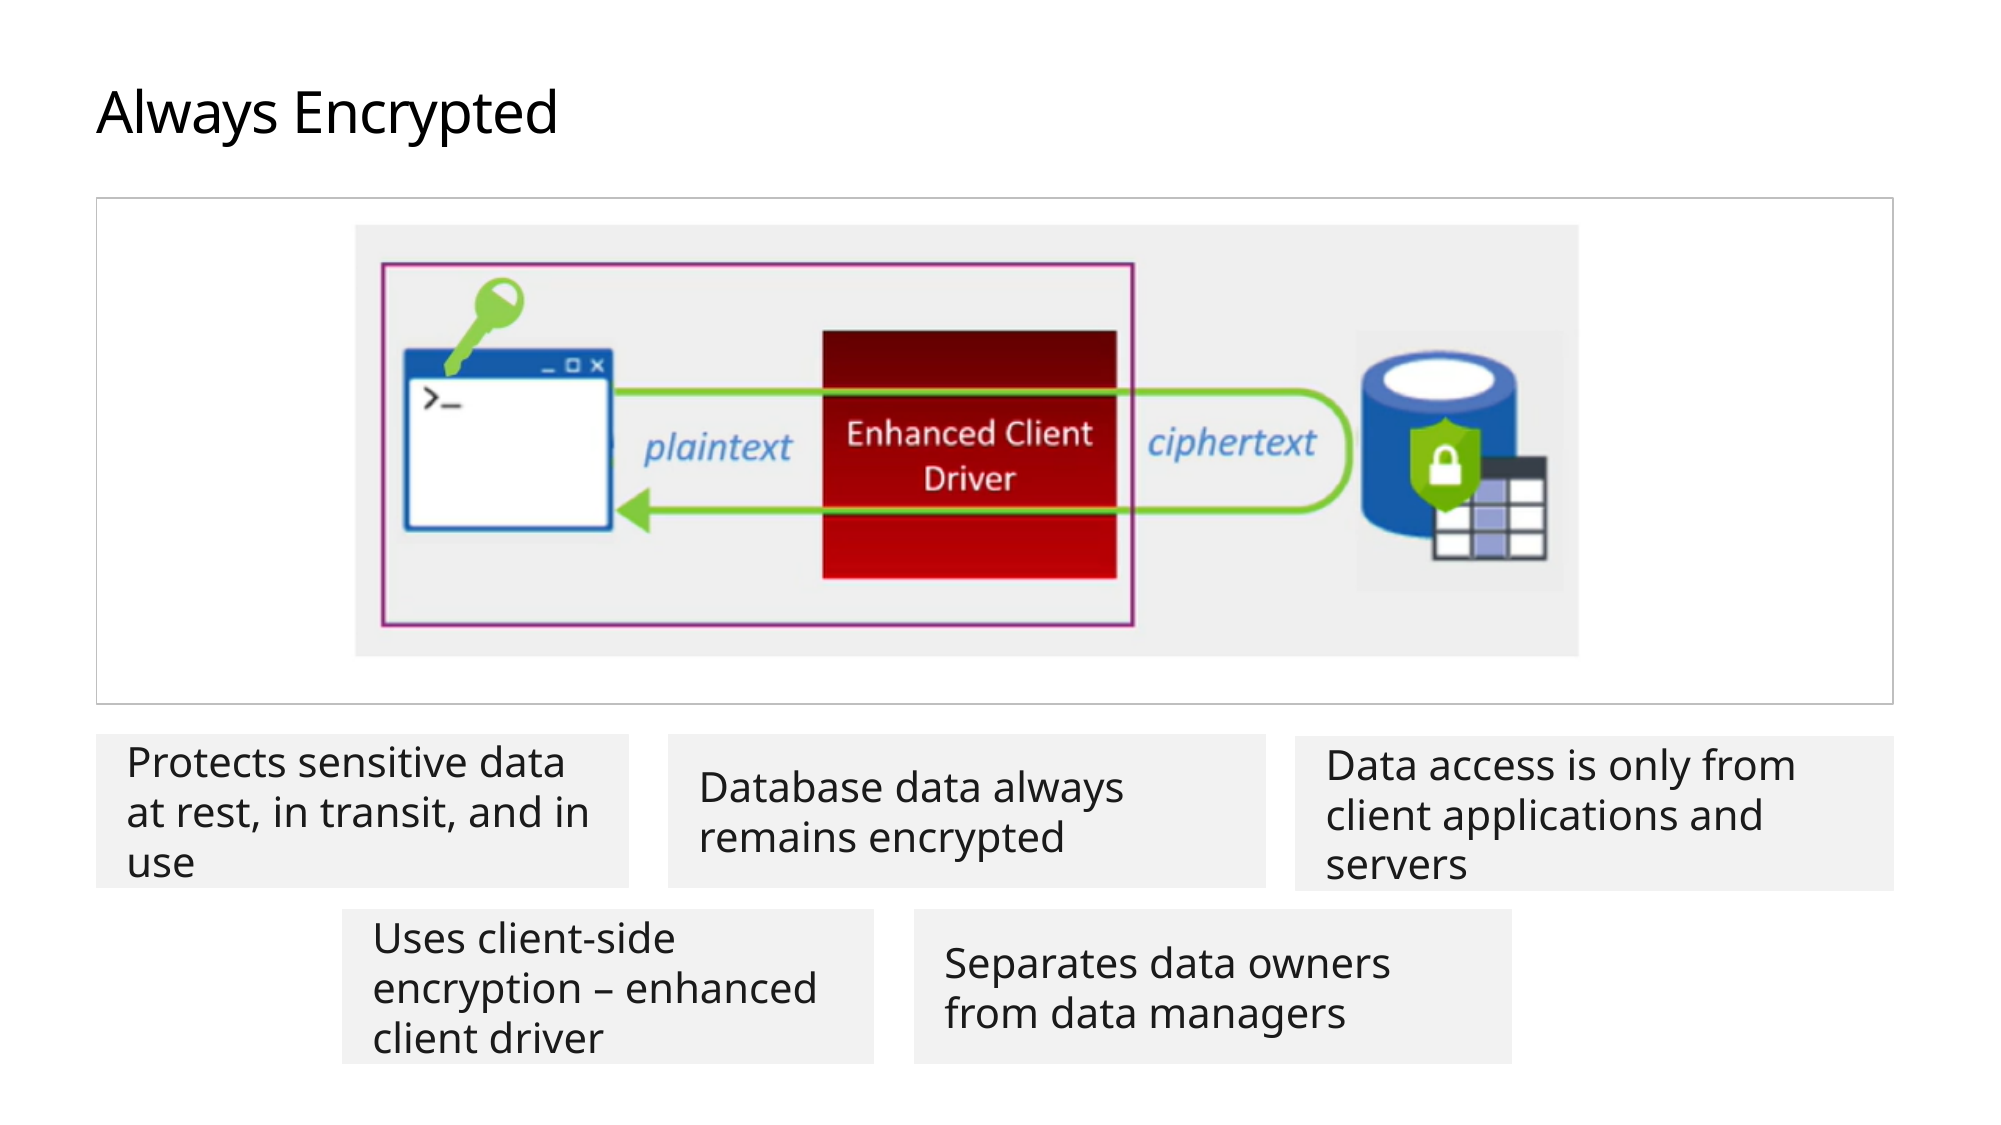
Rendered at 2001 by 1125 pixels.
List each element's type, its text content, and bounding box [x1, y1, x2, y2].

text_box [96, 197, 1894, 705]
picture [336, 210, 1595, 670]
title Always Encrypted [96, 75, 1904, 146]
text_box Separates data owners from data managers [914, 909, 1512, 1064]
text_box Database data always remains encrypted [668, 734, 1266, 888]
text_box Uses client-side encryption – enhanced client driver [342, 909, 874, 1064]
text_box Protects sensitive data at rest, in transit, and in use [96, 734, 628, 888]
text_box Data access is only from client applications and servers [1295, 736, 1894, 891]
